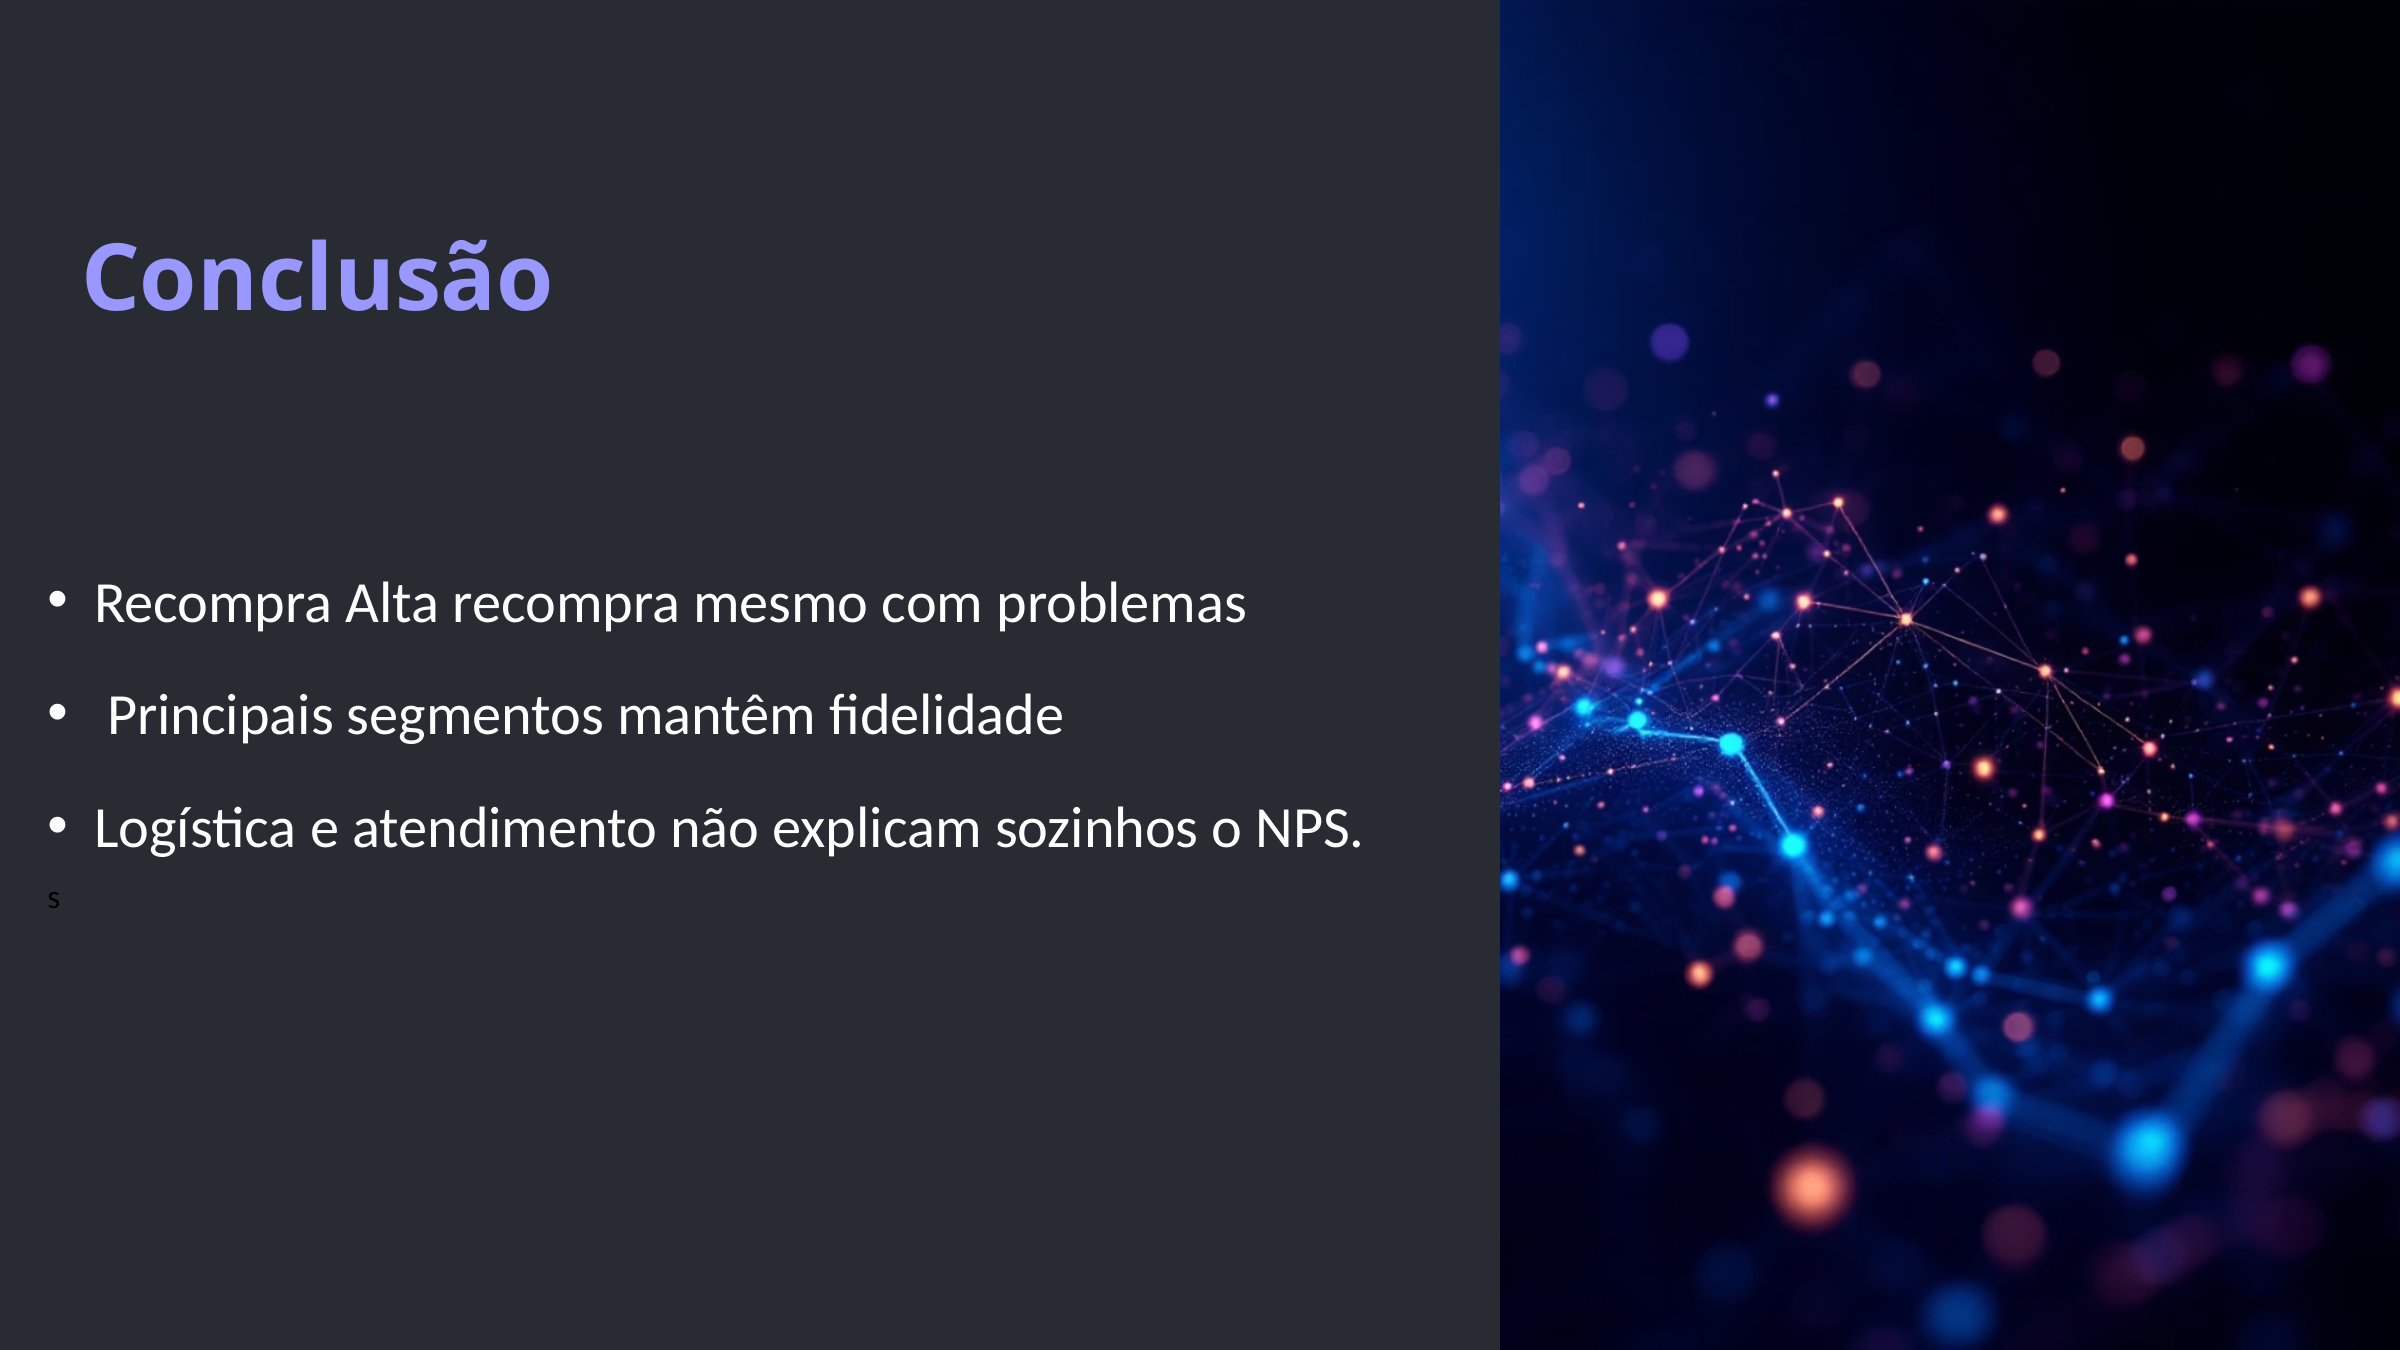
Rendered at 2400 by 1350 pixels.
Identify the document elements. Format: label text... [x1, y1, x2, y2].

text_box Conclusão [80, 212, 1333, 452]
text_box Recompra Alta recompra mesmo com problemas Principais segmentos mantêm fidelidade Logística e atendimento não explicam sozinhos o NPS. s [47, 577, 1438, 911]
picture [1499, 0, 2400, 1350]
